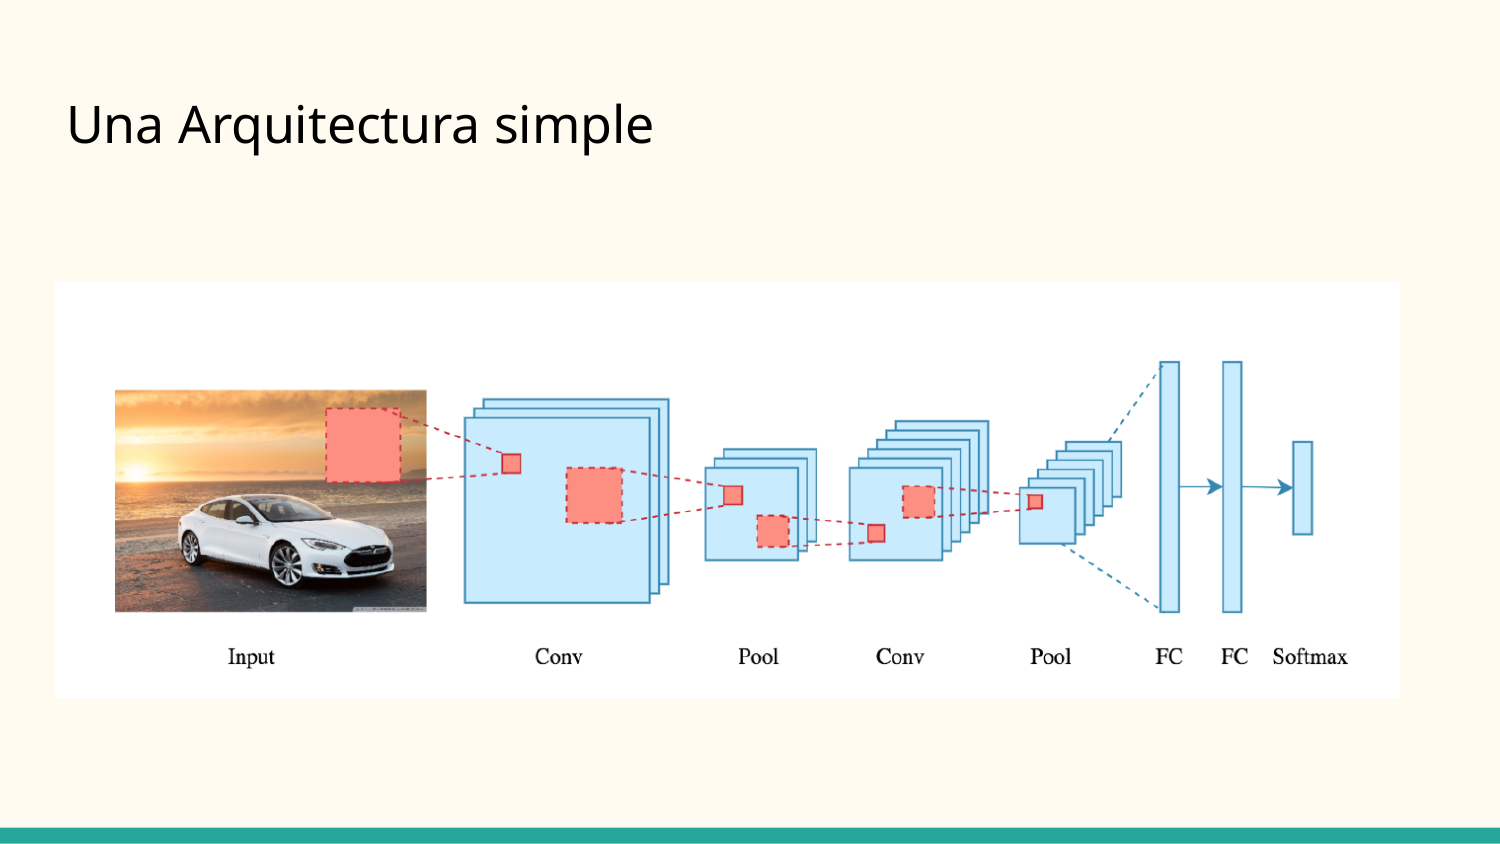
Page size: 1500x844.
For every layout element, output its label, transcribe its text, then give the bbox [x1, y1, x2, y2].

picture [55, 282, 1400, 700]
title Una Arquitectura simple [51, 72, 1449, 174]
